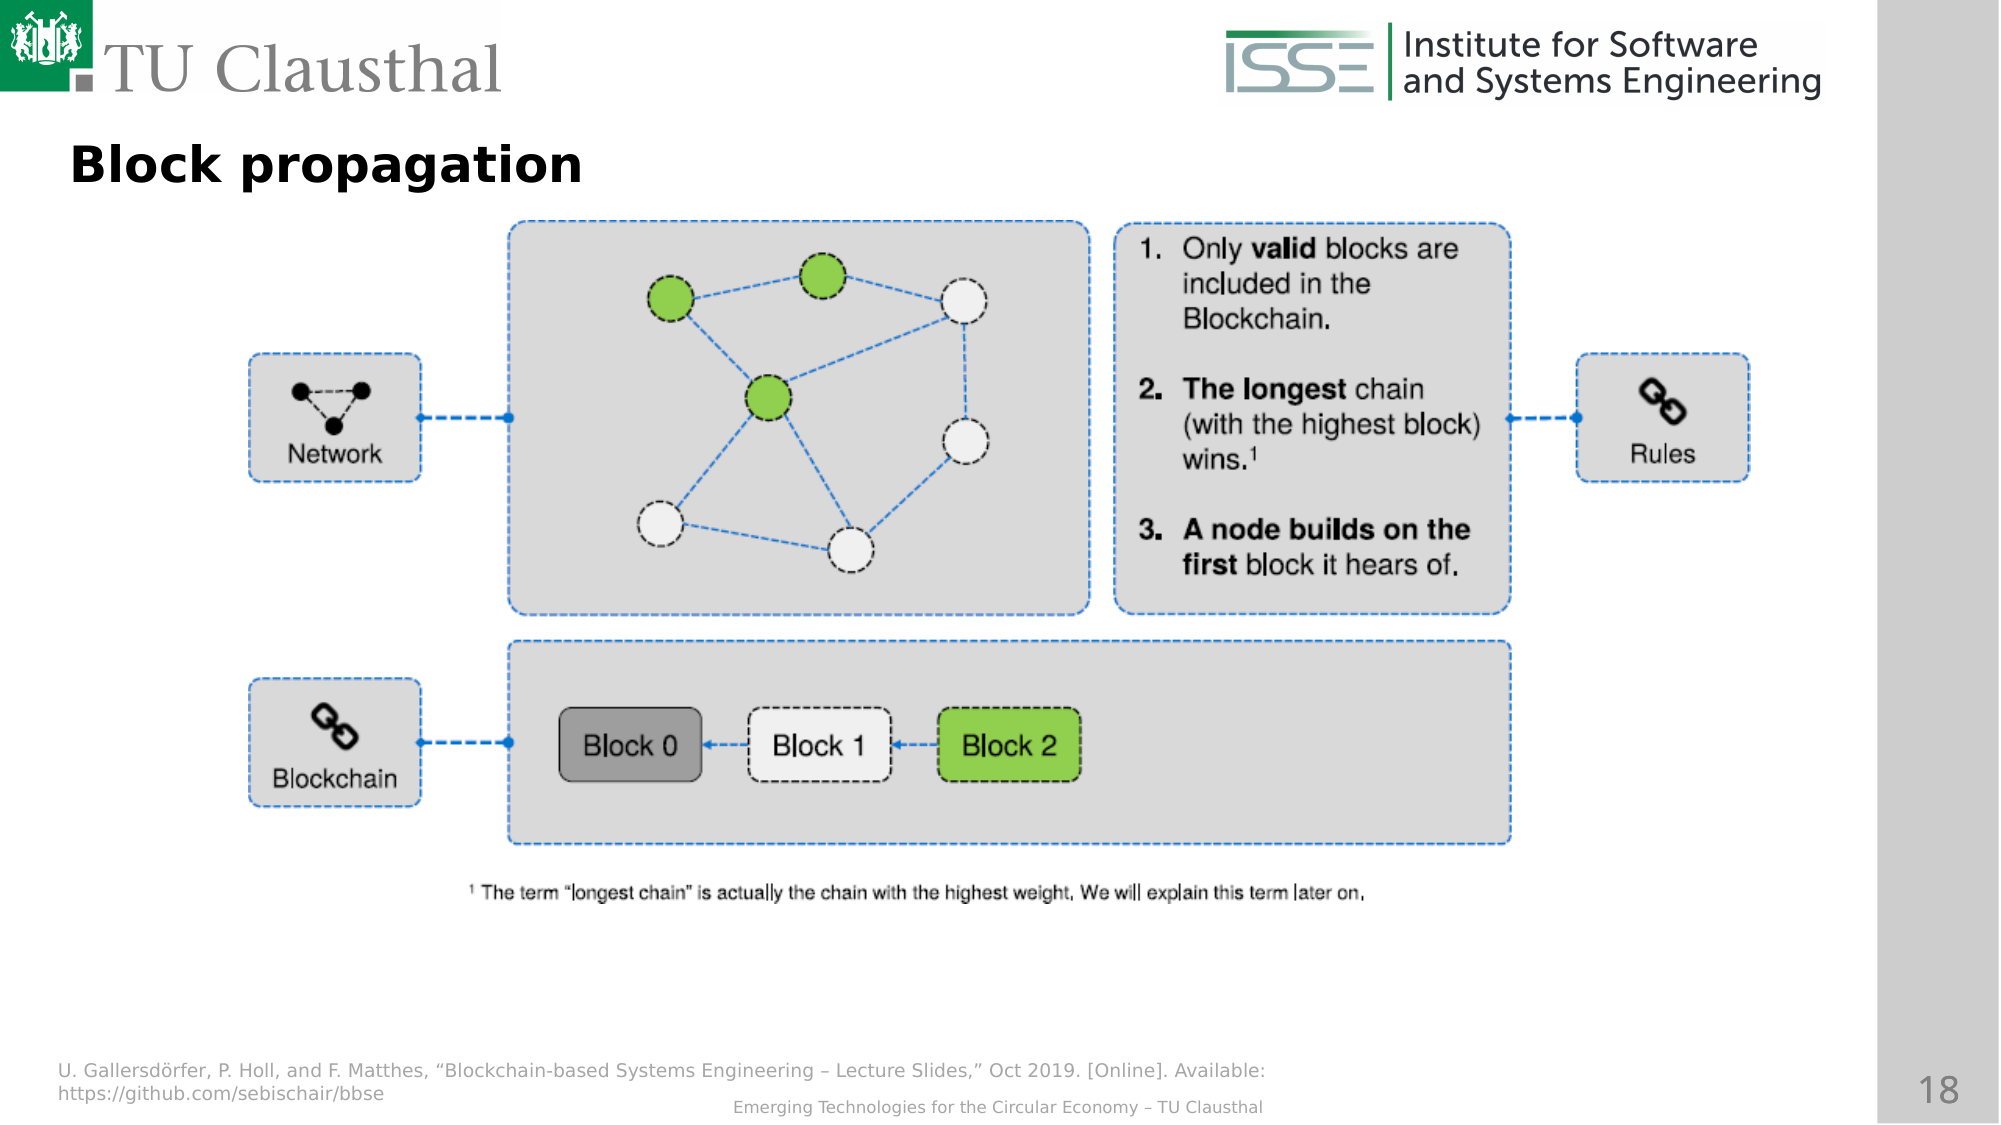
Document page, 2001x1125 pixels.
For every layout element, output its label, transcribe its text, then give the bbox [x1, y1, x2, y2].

picture [248, 220, 1751, 904]
picture [1218, 22, 1826, 107]
text_box Block propagation [54, 125, 1818, 207]
text_box U. Gallersdörfer, P. Holl, and F. Matthes, “Blockchain-based Systems Engineering – Lecture Slides,” Oct 2019. [Online]. Available: https://github.com/sebischair/bbse [43, 1051, 1520, 1112]
picture [0, 0, 501, 92]
